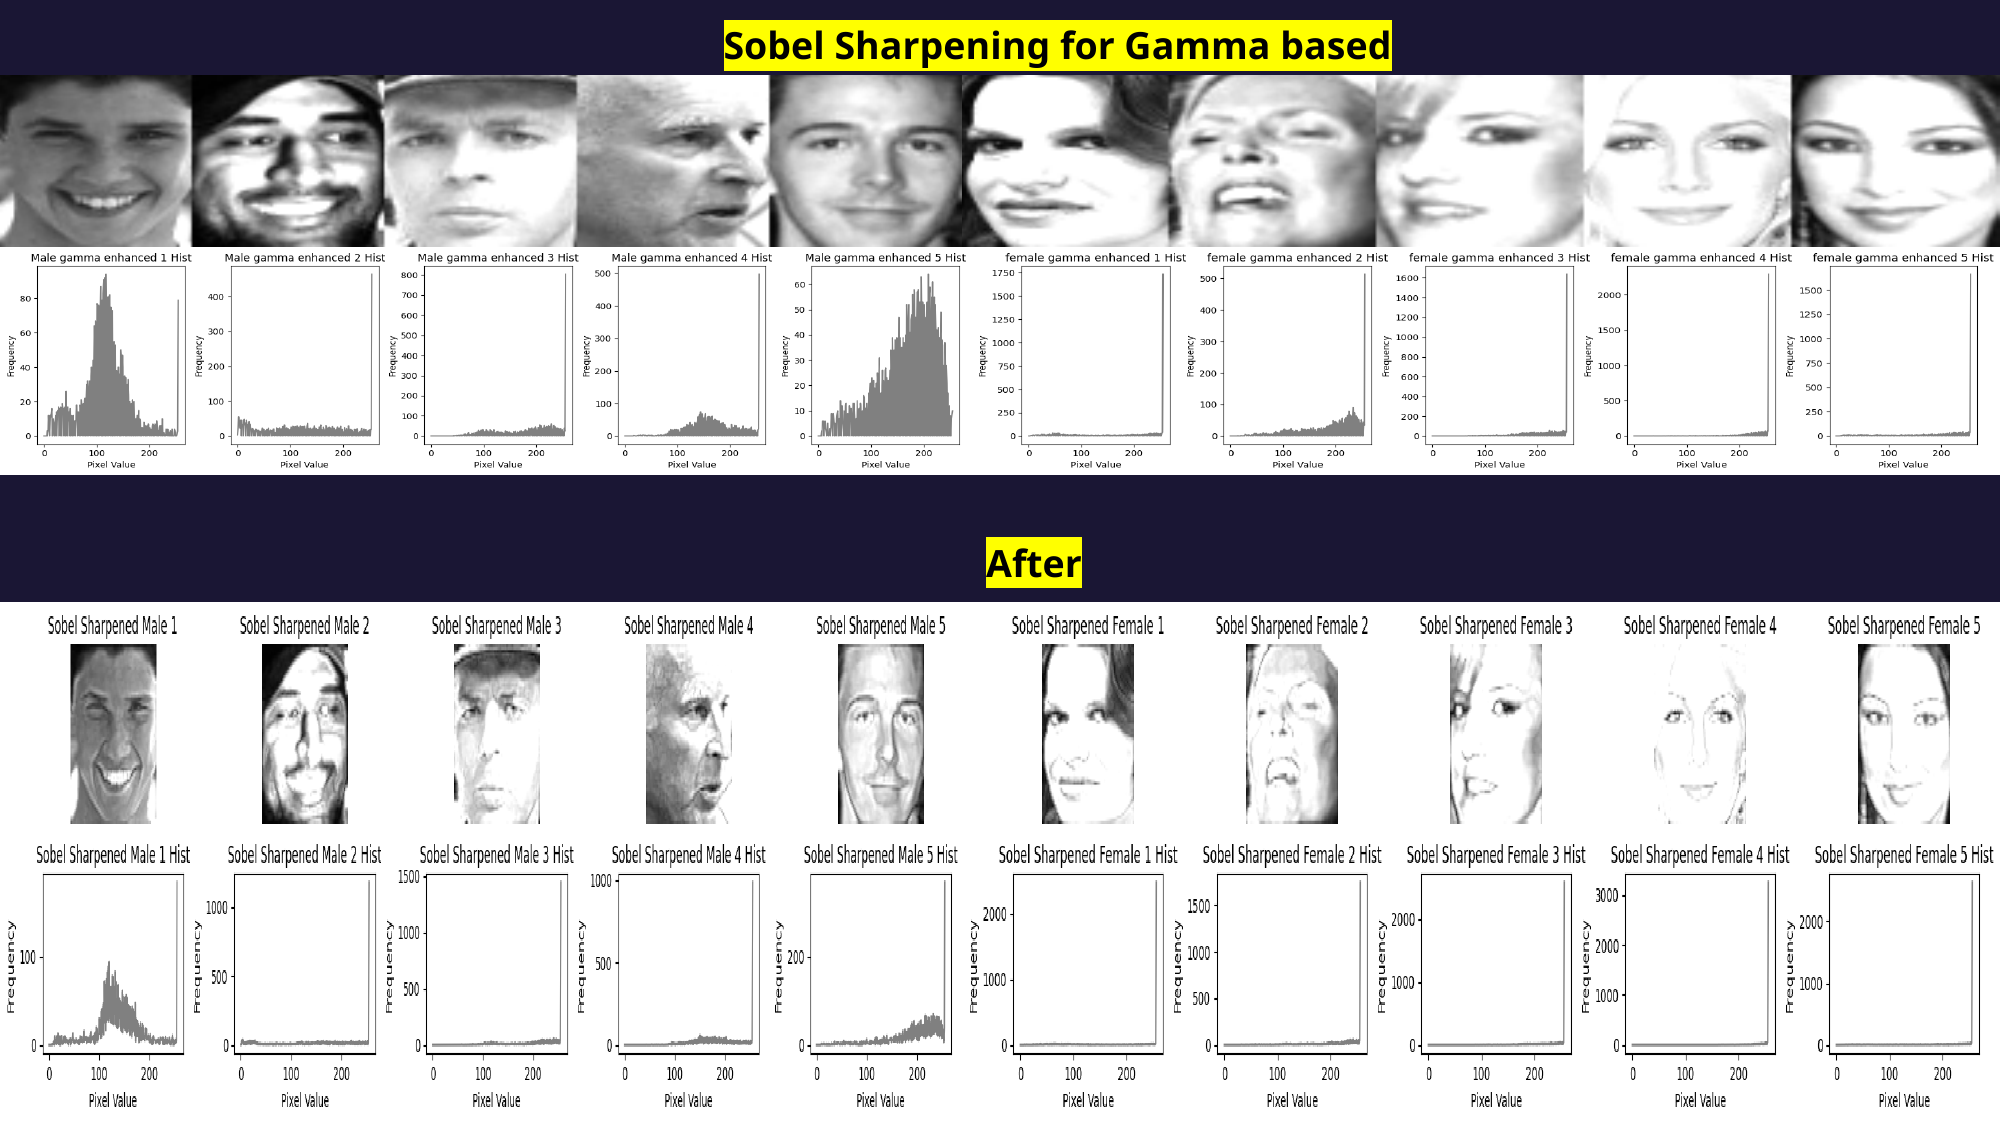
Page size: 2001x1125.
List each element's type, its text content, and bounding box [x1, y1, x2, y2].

text_box Sobel Sharpening for Gamma based [708, 14, 1441, 75]
picture [0, 75, 2000, 475]
text_box After [971, 532, 1527, 592]
picture [0, 602, 2000, 1125]
